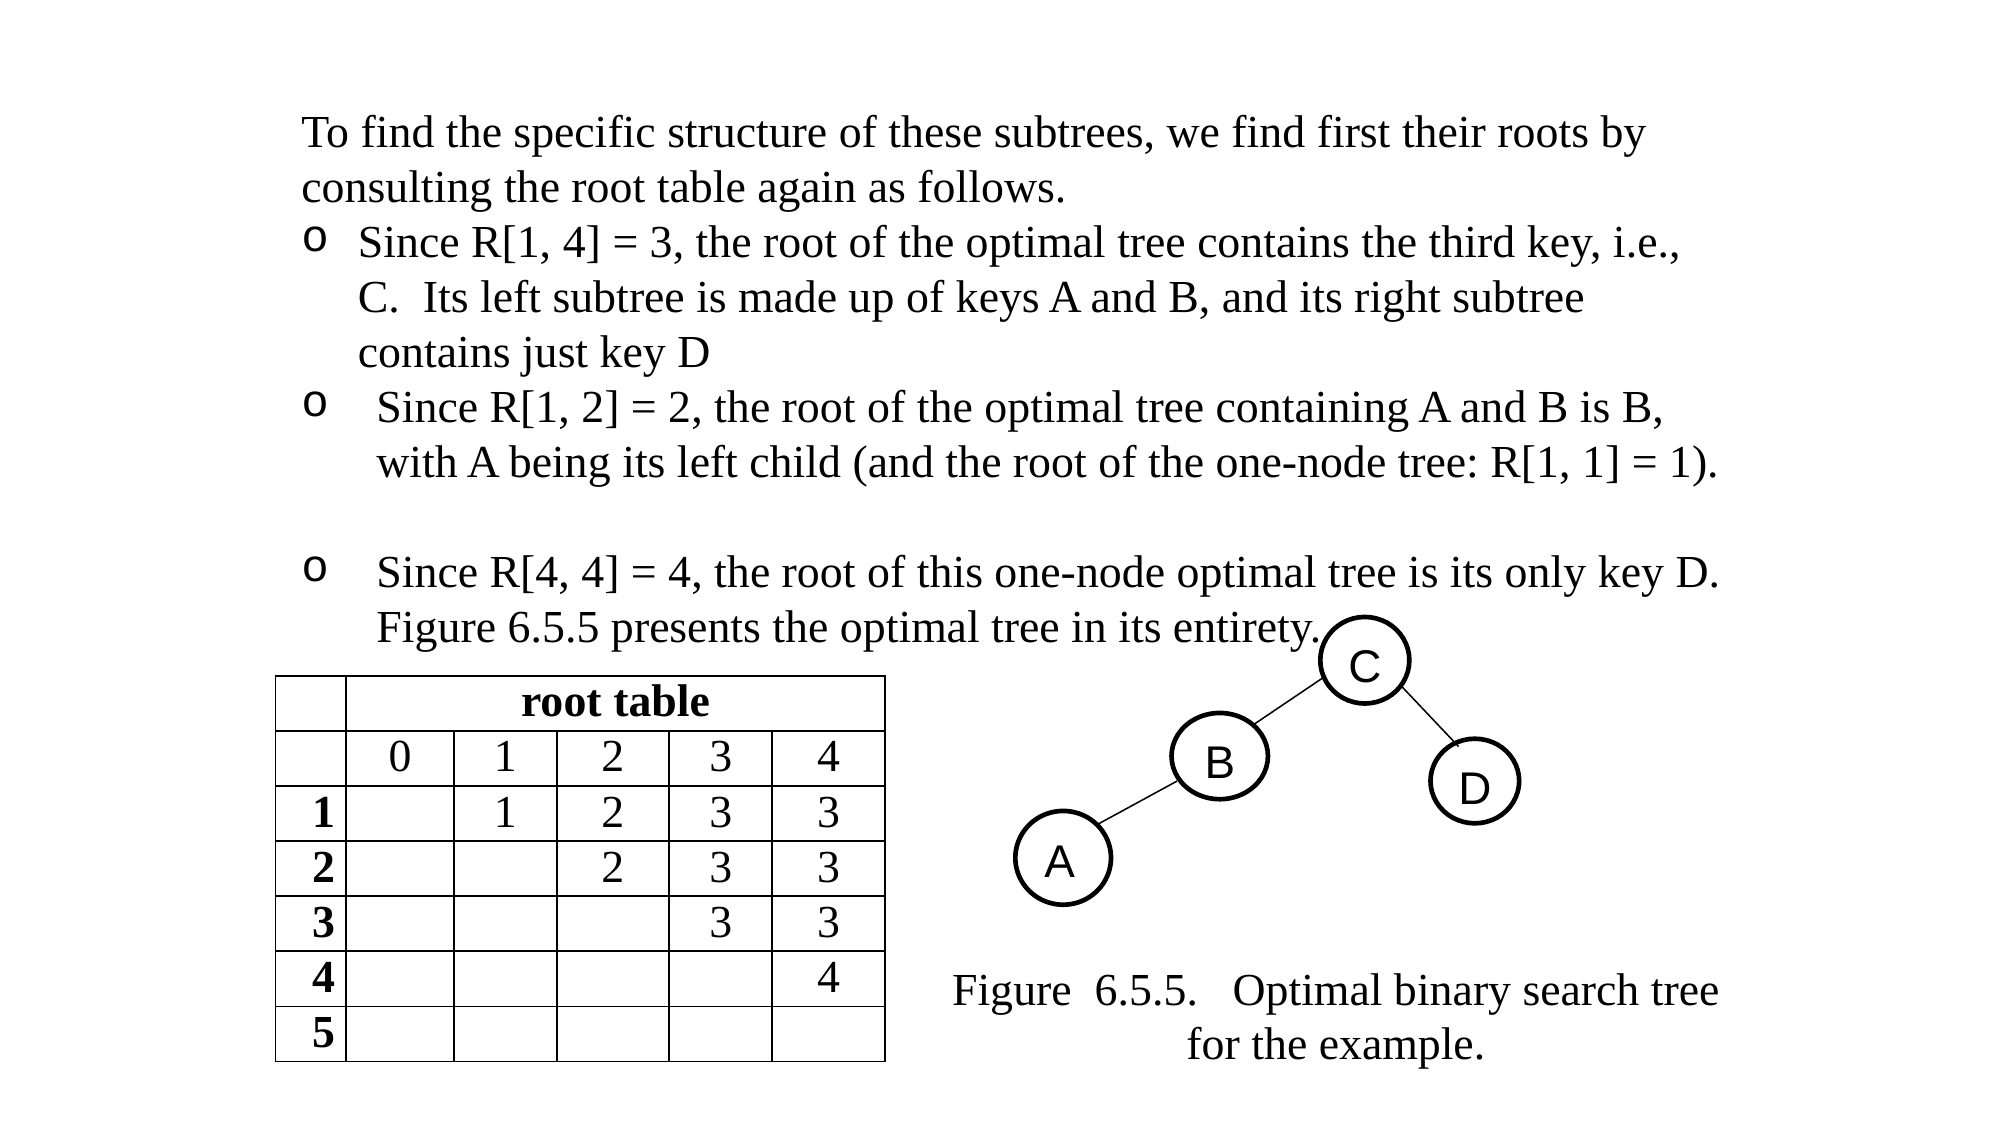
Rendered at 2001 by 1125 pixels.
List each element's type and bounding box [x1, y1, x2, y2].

table_cell [276, 897, 345, 950]
table_cell [773, 952, 884, 1006]
text_box [286, 94, 2000, 824]
table_cell [773, 897, 884, 950]
table_cell [276, 952, 345, 1006]
text_box [928, 951, 1744, 1077]
table_cell [773, 1007, 884, 1061]
table_cell [347, 732, 453, 785]
table_cell [455, 842, 556, 895]
table_cell [276, 1007, 345, 1061]
table_cell [347, 787, 453, 840]
table_cell [670, 1007, 771, 1061]
table_cell [773, 732, 884, 785]
table_header [347, 677, 884, 730]
table_cell [455, 897, 556, 950]
table_cell [773, 787, 884, 840]
table_cell [558, 952, 668, 1006]
table_cell [558, 1007, 668, 1061]
table_cell [670, 787, 771, 840]
table_cell [773, 842, 884, 895]
table_cell [455, 952, 556, 1006]
table_cell [558, 842, 668, 895]
table_cell [670, 842, 771, 895]
table_cell [670, 897, 771, 950]
table_cell [276, 732, 345, 785]
table_cell [347, 897, 453, 950]
table_cell [455, 732, 556, 785]
table_cell [670, 952, 771, 1006]
table_cell [347, 952, 453, 1006]
table_cell [558, 897, 668, 950]
table_cell [276, 842, 345, 895]
table_cell [670, 732, 771, 785]
table_cell [347, 842, 453, 895]
table_cell [455, 787, 556, 840]
text_box [1015, 781, 1178, 905]
table_header [276, 677, 345, 730]
table_cell [558, 787, 668, 840]
table_cell [455, 1007, 556, 1061]
table_cell [276, 787, 345, 840]
table_cell [347, 1007, 453, 1061]
table_cell [558, 732, 668, 785]
